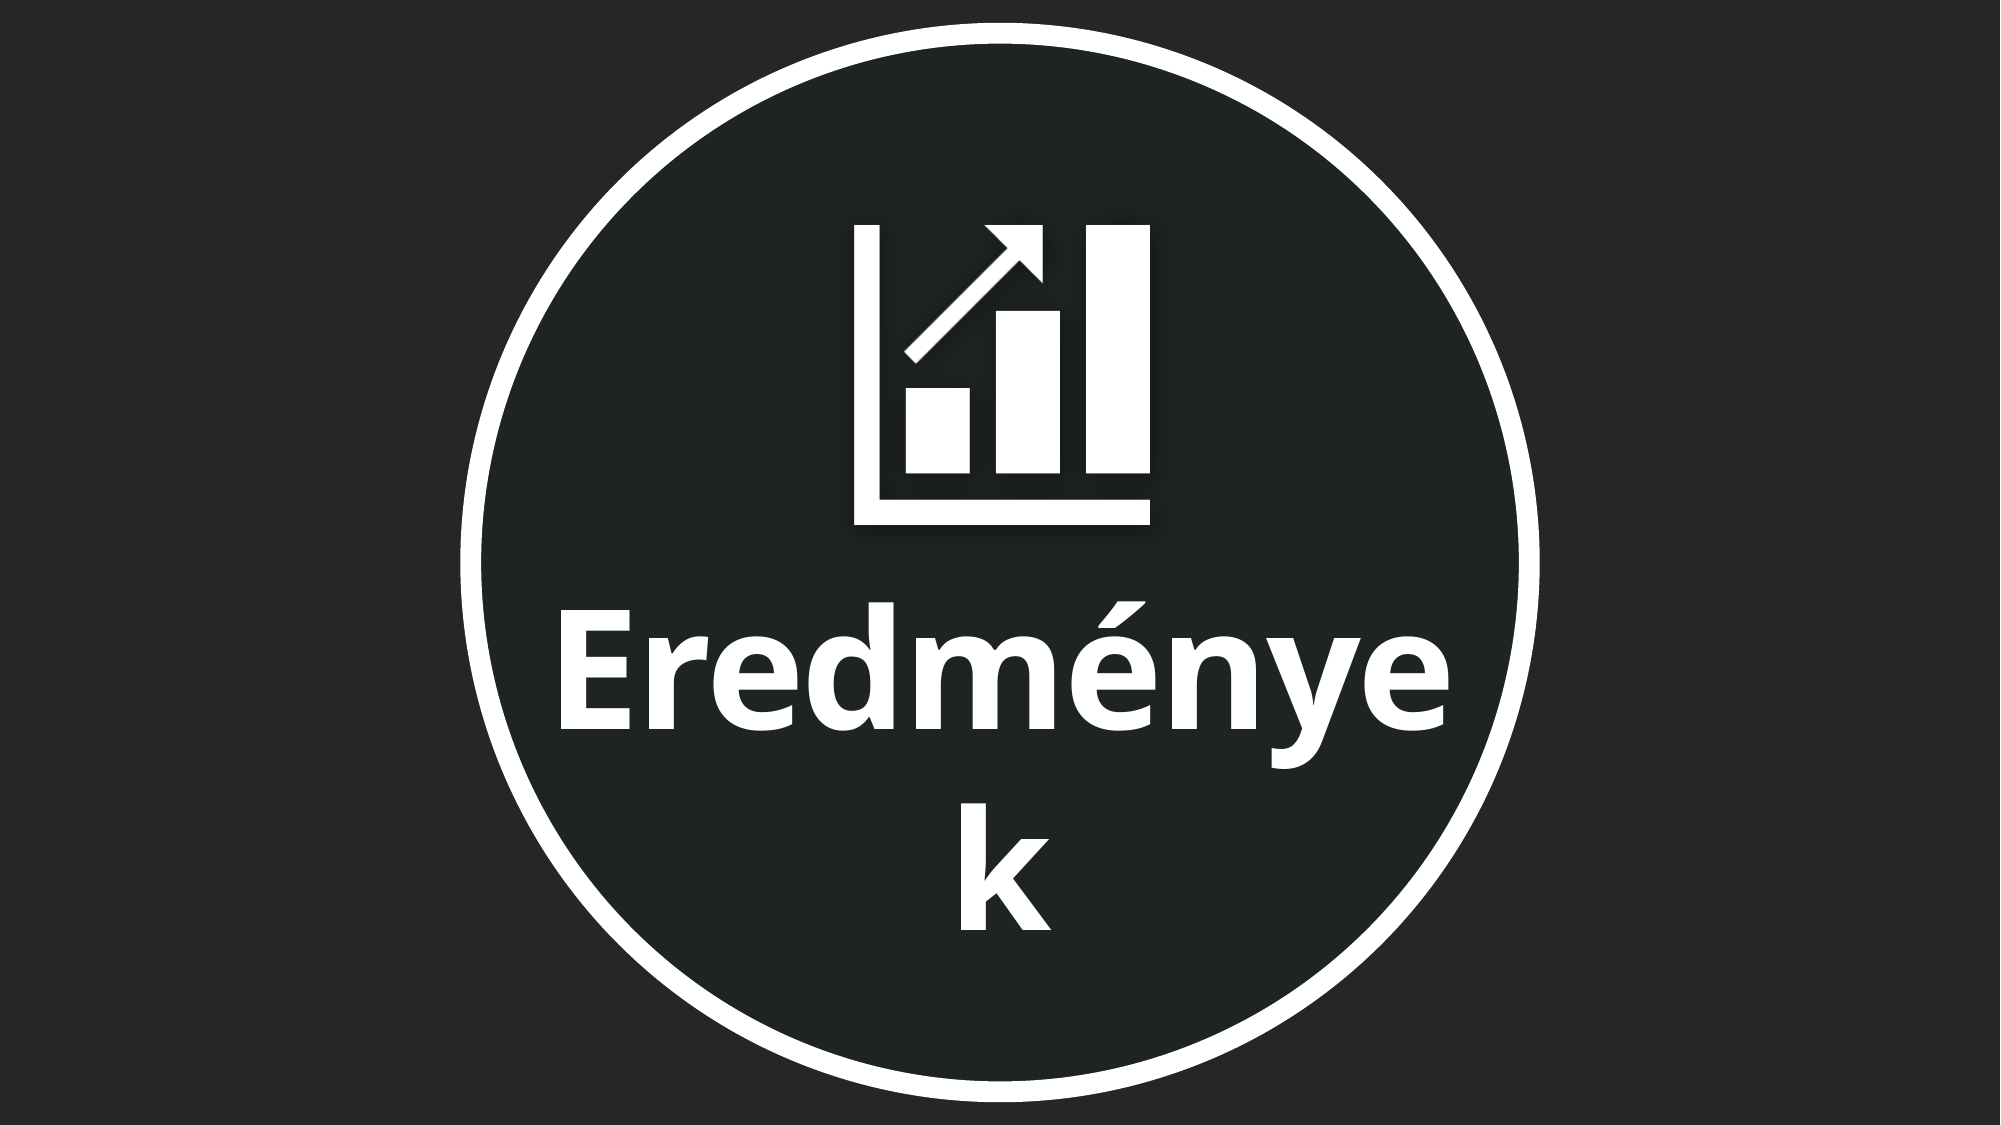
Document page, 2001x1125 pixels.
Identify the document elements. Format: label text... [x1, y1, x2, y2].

text_box [469, 32, 1531, 681]
text_box Eredmények [483, 556, 1517, 971]
text_box [661, 971, 1339, 1093]
picture [794, 169, 1206, 581]
